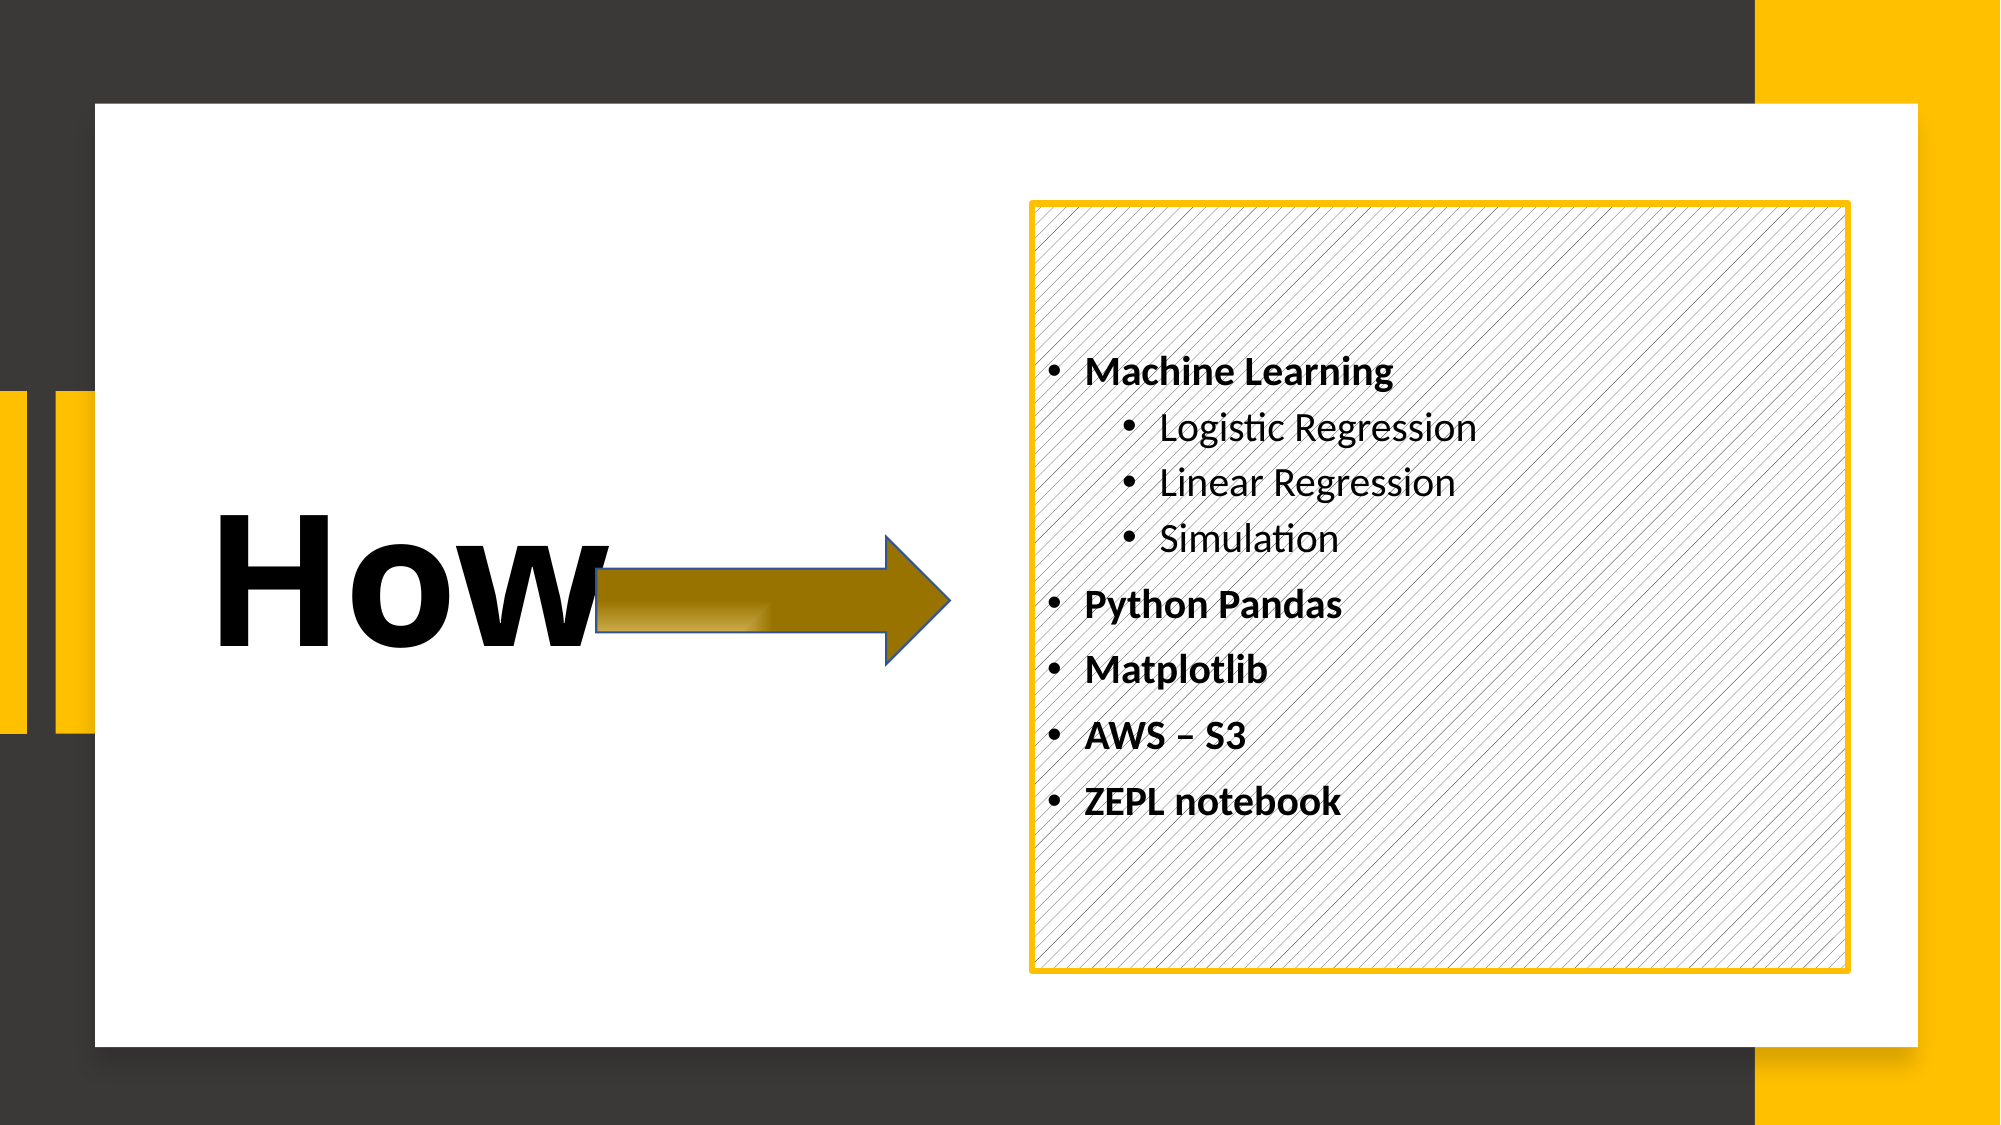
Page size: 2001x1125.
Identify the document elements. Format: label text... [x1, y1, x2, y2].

text_box [0, 0, 1754, 391]
title How [189, 203, 847, 972]
list Machine Learning Logistic Regression Linear Regression Simulation Python Pandas Matplotlib AWS – S3 ZEPL notebook [1032, 203, 1848, 972]
text_box [1754, 0, 2000, 1125]
text_box [595, 534, 952, 667]
text_box [94, 103, 1919, 1048]
text_box [0, 734, 1754, 1125]
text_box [12, 391, 107, 734]
